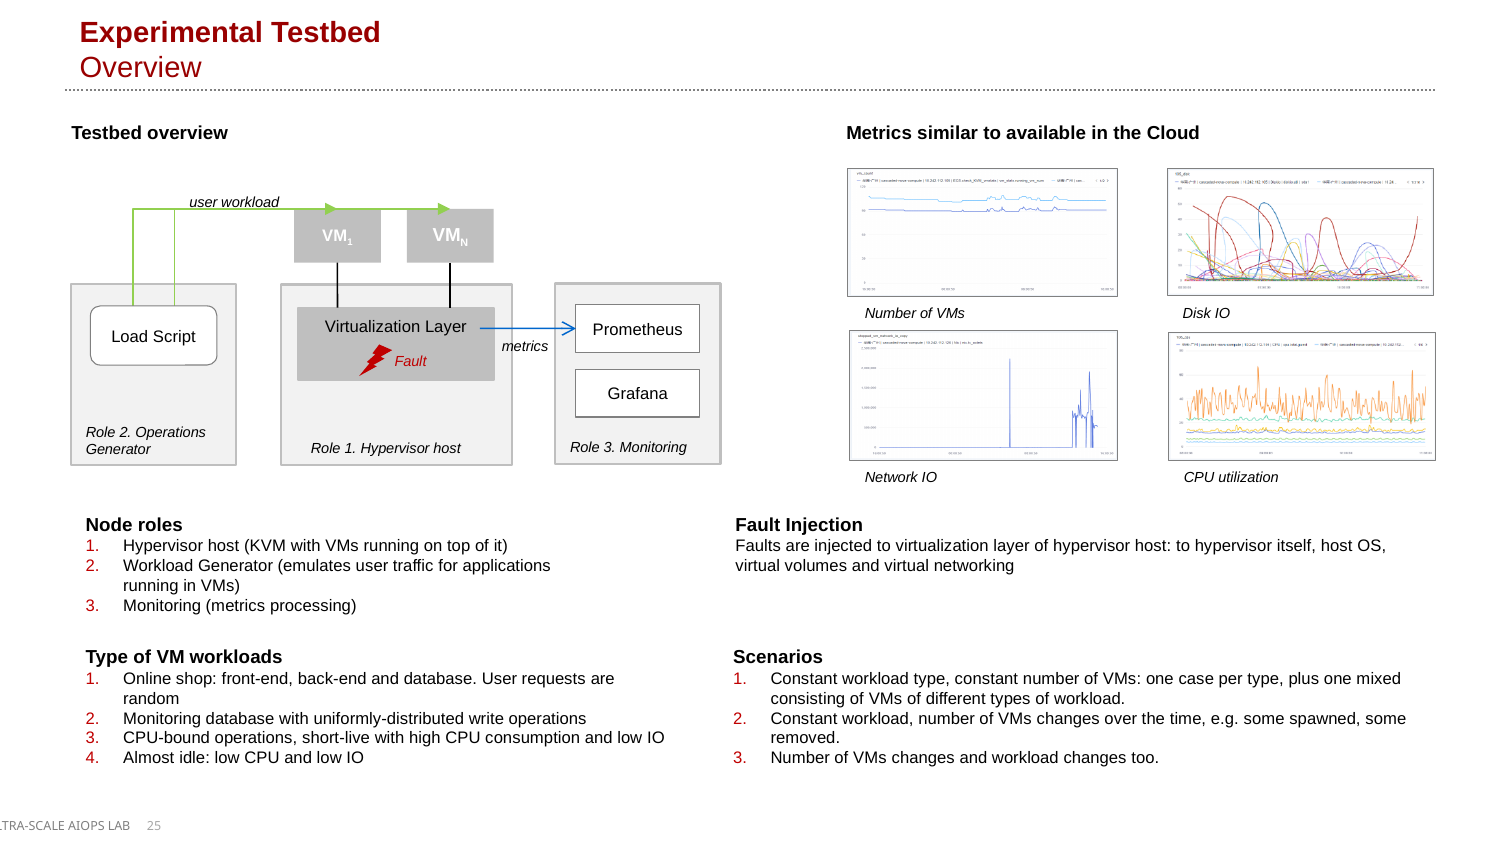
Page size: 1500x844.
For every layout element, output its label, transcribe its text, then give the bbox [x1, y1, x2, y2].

text_box Testbed overview [56, 113, 281, 151]
text_box Role 2. Operations Generator [71, 415, 234, 465]
text_box [455, 282, 514, 326]
text_box Node roles Hypervisor host (KVM with VMs running on top of it) Workload Generator (emulates user traffic for applications running in VMs) Monitoring (metrics processing) [70, 505, 579, 623]
text_box CPU utilization [1168, 468, 1382, 494]
text_box Fault [379, 344, 466, 377]
picture [849, 330, 1118, 460]
text_box VMN [450, 207, 496, 265]
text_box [132, 208, 173, 308]
text_box Scenarios Constant workload type, constant number of VMs: one case per type, plus one mixed consisting of VMs of different types of workload. Constant workload, number of VMs changes over the time, e.g. some spawned, some removed. Number of VMs changes and workload changes too. [718, 637, 1431, 775]
picture [848, 168, 1118, 297]
text_box [357, 342, 384, 378]
text_box Role 1. Hypervisor host [296, 431, 494, 464]
text_box Disk IO [1167, 303, 1290, 329]
title Experimental Testbed Overview [64, 0, 1436, 91]
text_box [174, 208, 451, 308]
picture [1168, 332, 1436, 460]
text_box Prometheus [574, 303, 702, 354]
text_box [69, 282, 238, 467]
text_box Network IO [850, 468, 972, 494]
picture [1167, 168, 1434, 296]
text_box user workload [174, 185, 299, 206]
text_box Type of VM workloads Online shop: front-end, back-end and database. User requests are random Monitoring database with uniformly-distributed write operations CPU-bound operations, short-live with high CPU consumption and low IO Almost idle: low CPU and low IO [70, 637, 689, 775]
text_box Load Script [88, 303, 220, 368]
text_box Number of VMs [850, 305, 996, 329]
text_box [553, 281, 723, 466]
text_box Role 3. Monitoring [555, 430, 721, 463]
text_box Metrics similar to available in the Cloud [831, 113, 1436, 151]
text_box Virtualization Layer [296, 306, 496, 382]
text_box metrics [487, 338, 553, 362]
text_box Fault Injection Faults are injected to virtualization layer of hypervisor host: to hypervisor itself, host OS, virtual volumes and virtual networking [720, 505, 1431, 583]
text_box Grafana [574, 368, 702, 419]
text_box [279, 316, 514, 467]
